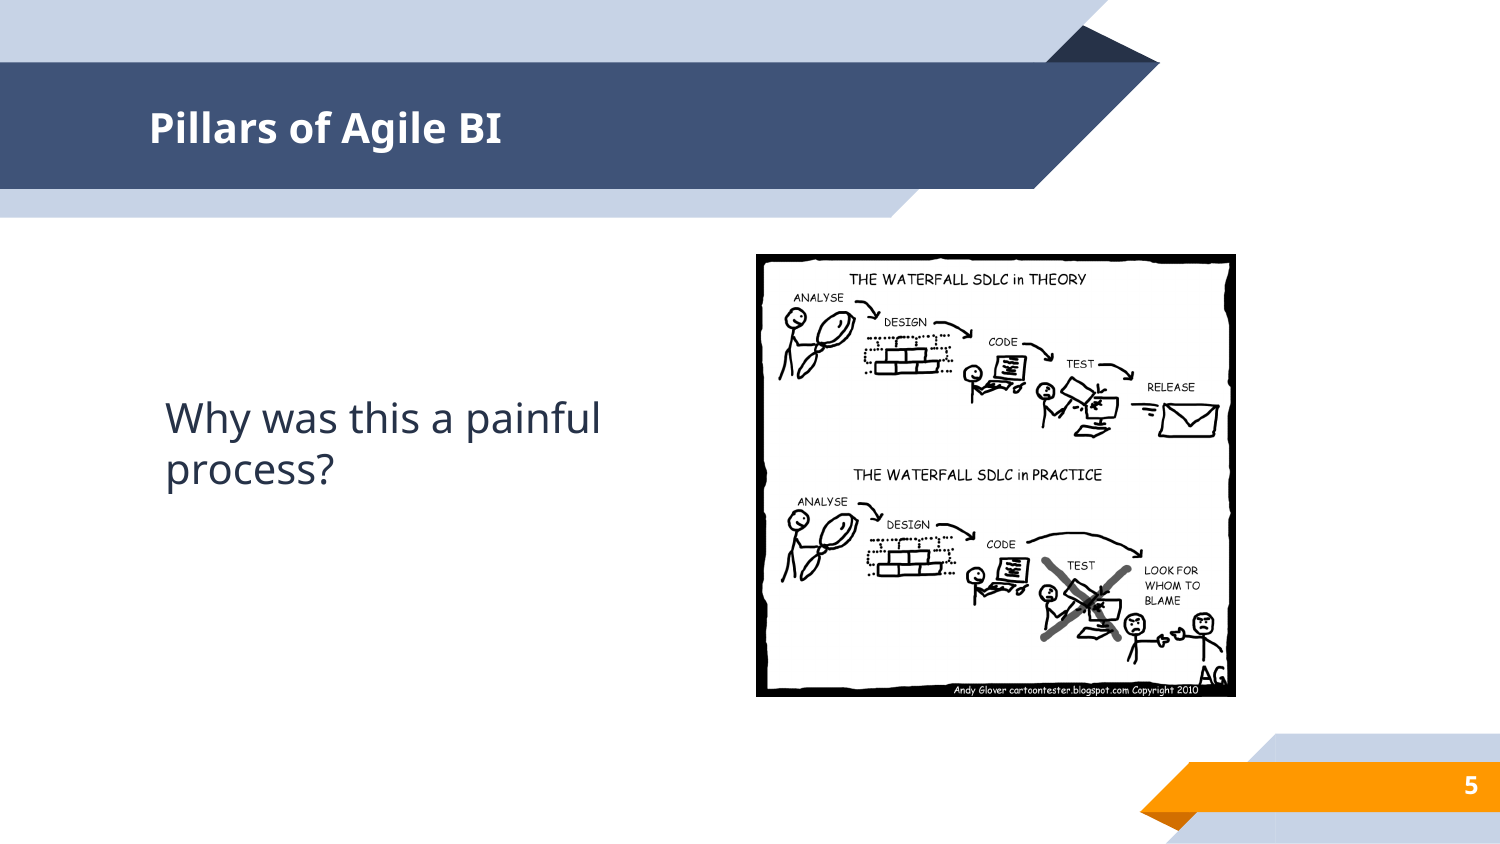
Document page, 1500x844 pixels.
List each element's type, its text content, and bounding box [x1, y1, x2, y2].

title Pillars of Agile BI [133, 64, 997, 190]
list Why was this a painful process? [133, 252, 688, 700]
picture [756, 254, 1237, 697]
slide_number 5 [1249, 760, 1494, 813]
